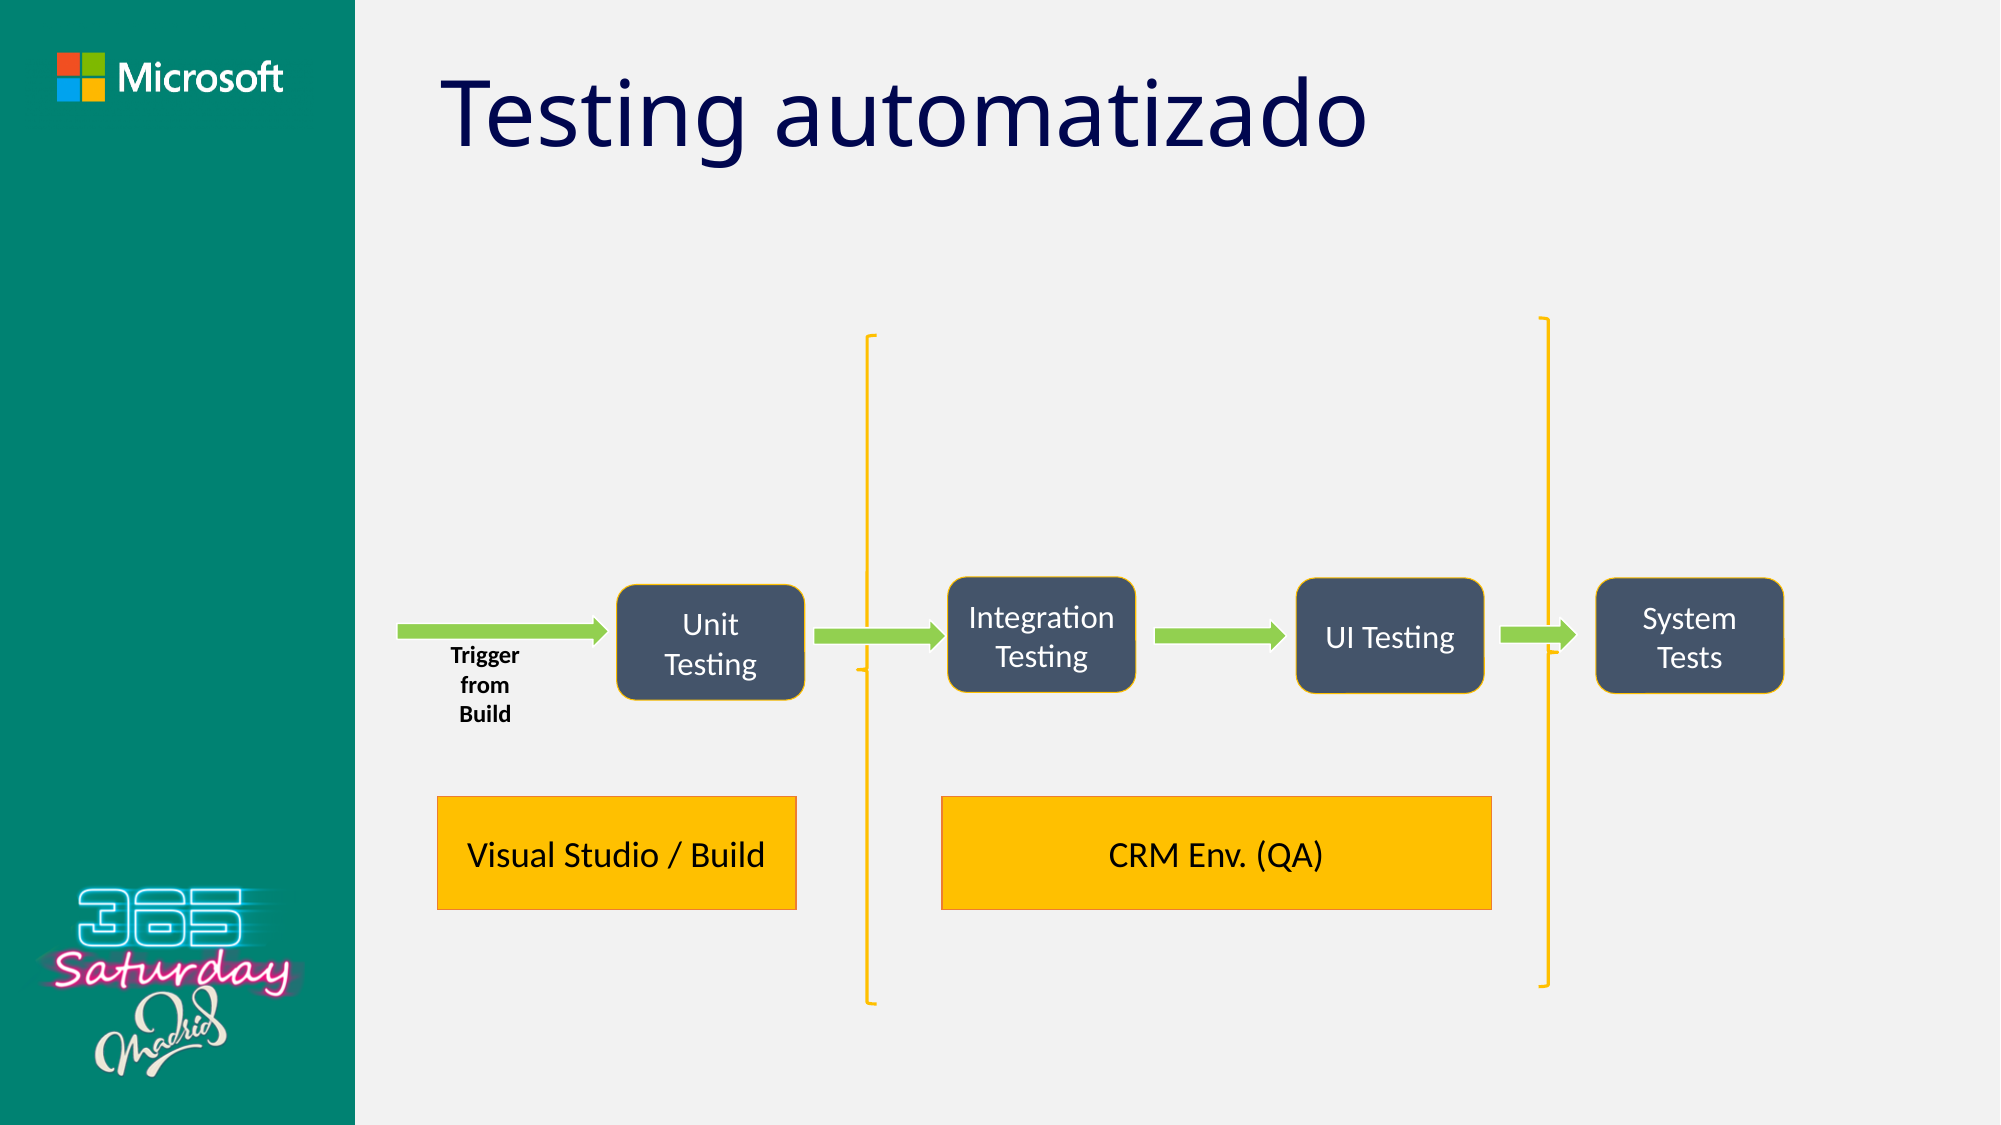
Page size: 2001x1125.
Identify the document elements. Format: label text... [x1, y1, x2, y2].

text_box [867, 335, 877, 627]
text_box [1499, 617, 1578, 653]
text_box [1538, 644, 1558, 987]
text_box Integration Testing [947, 576, 1137, 693]
text_box CRM Env. (QA) [941, 796, 1492, 910]
text_box System Tests [1595, 577, 1785, 695]
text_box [396, 615, 609, 730]
text_box Unit Testing [616, 583, 806, 701]
text_box UI Testing [1295, 577, 1485, 695]
picture [25, 23, 314, 130]
text_box Visual Studio / Build [437, 796, 797, 910]
picture [6, 794, 314, 1102]
text_box [1154, 619, 1287, 653]
text_box [813, 619, 947, 653]
text_box [857, 645, 877, 1005]
text_box [1538, 317, 1549, 625]
title Testing automatizado [425, 59, 1863, 278]
